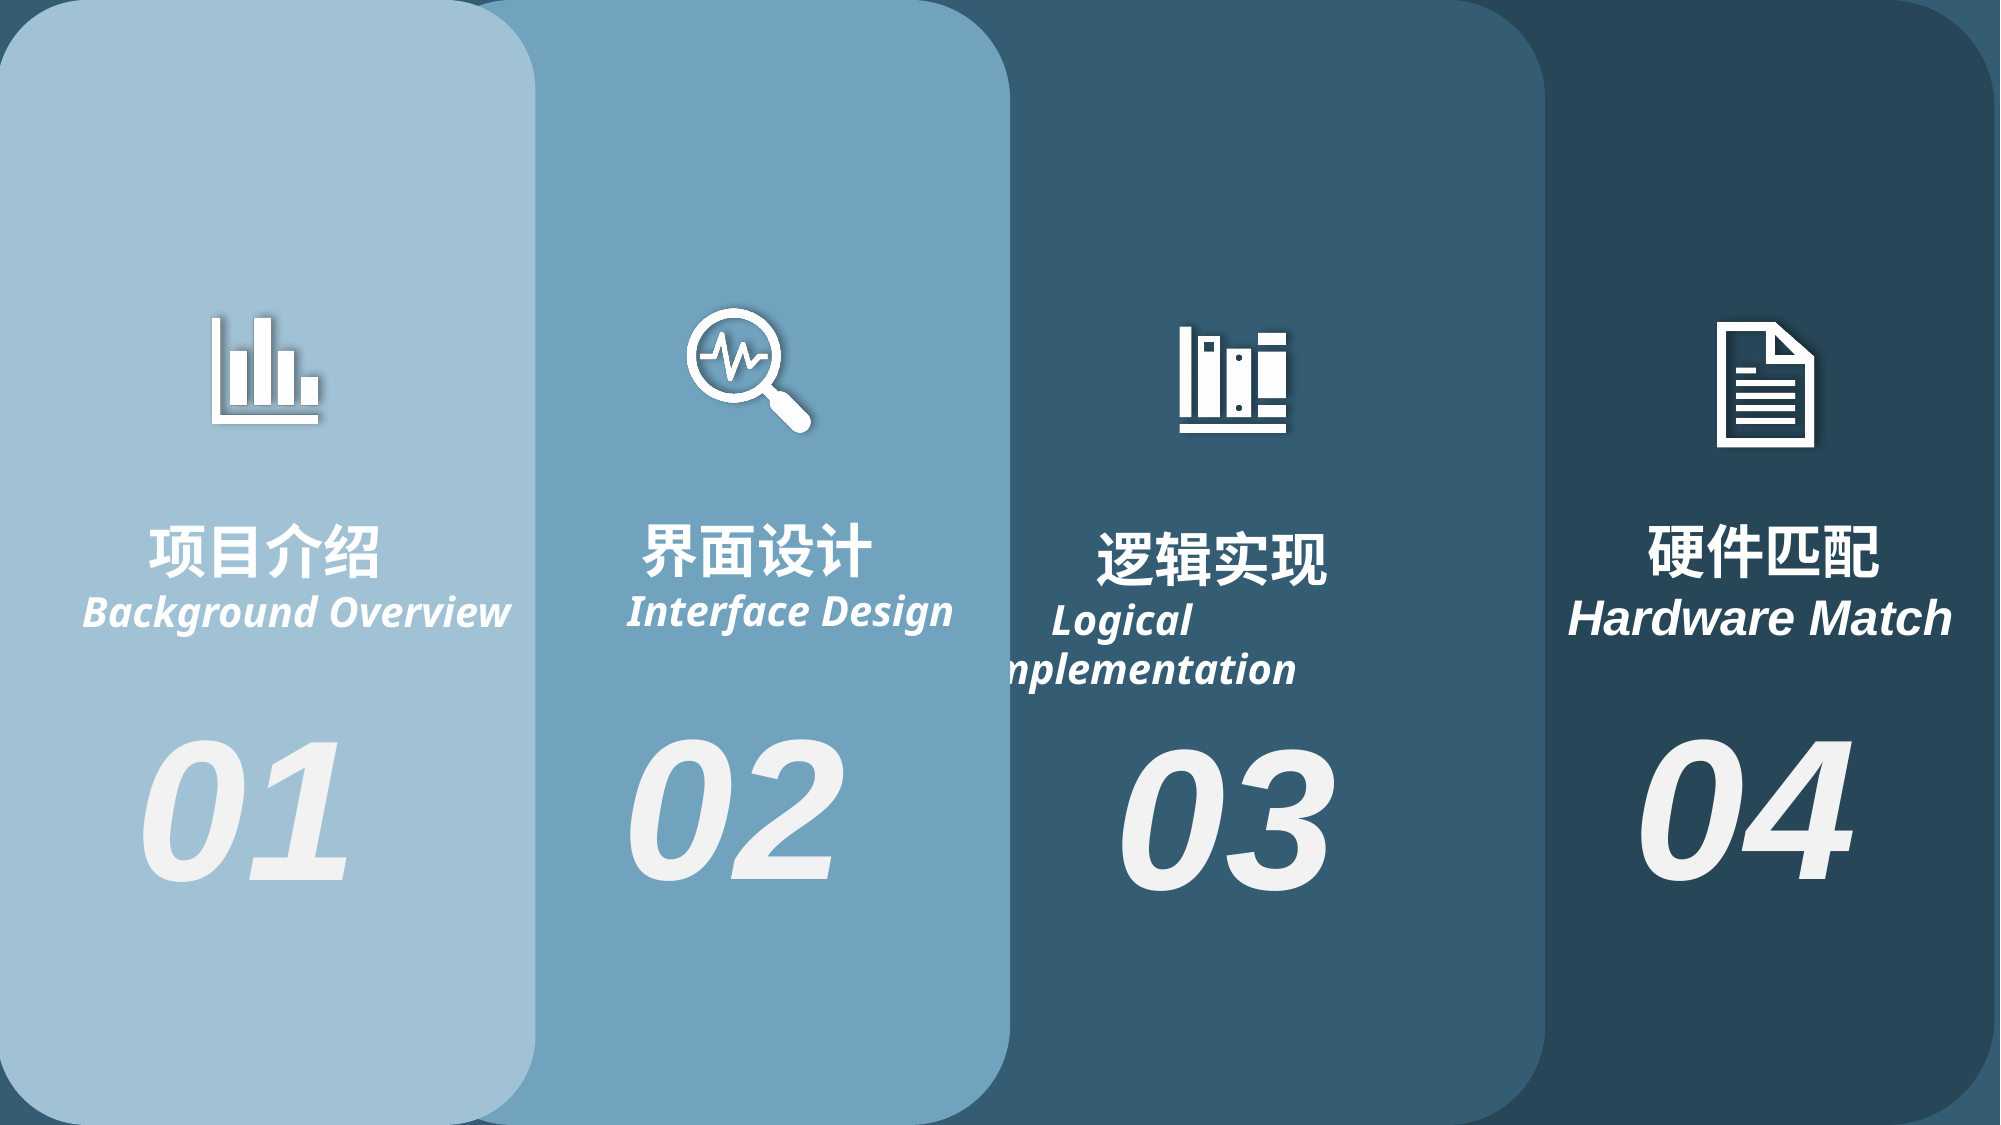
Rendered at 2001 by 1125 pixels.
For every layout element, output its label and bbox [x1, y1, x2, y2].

text_box [1062, 0, 1553, 1125]
text_box [574, 0, 1062, 1125]
text_box [0, 0, 574, 1125]
text_box [1553, 0, 2000, 1125]
